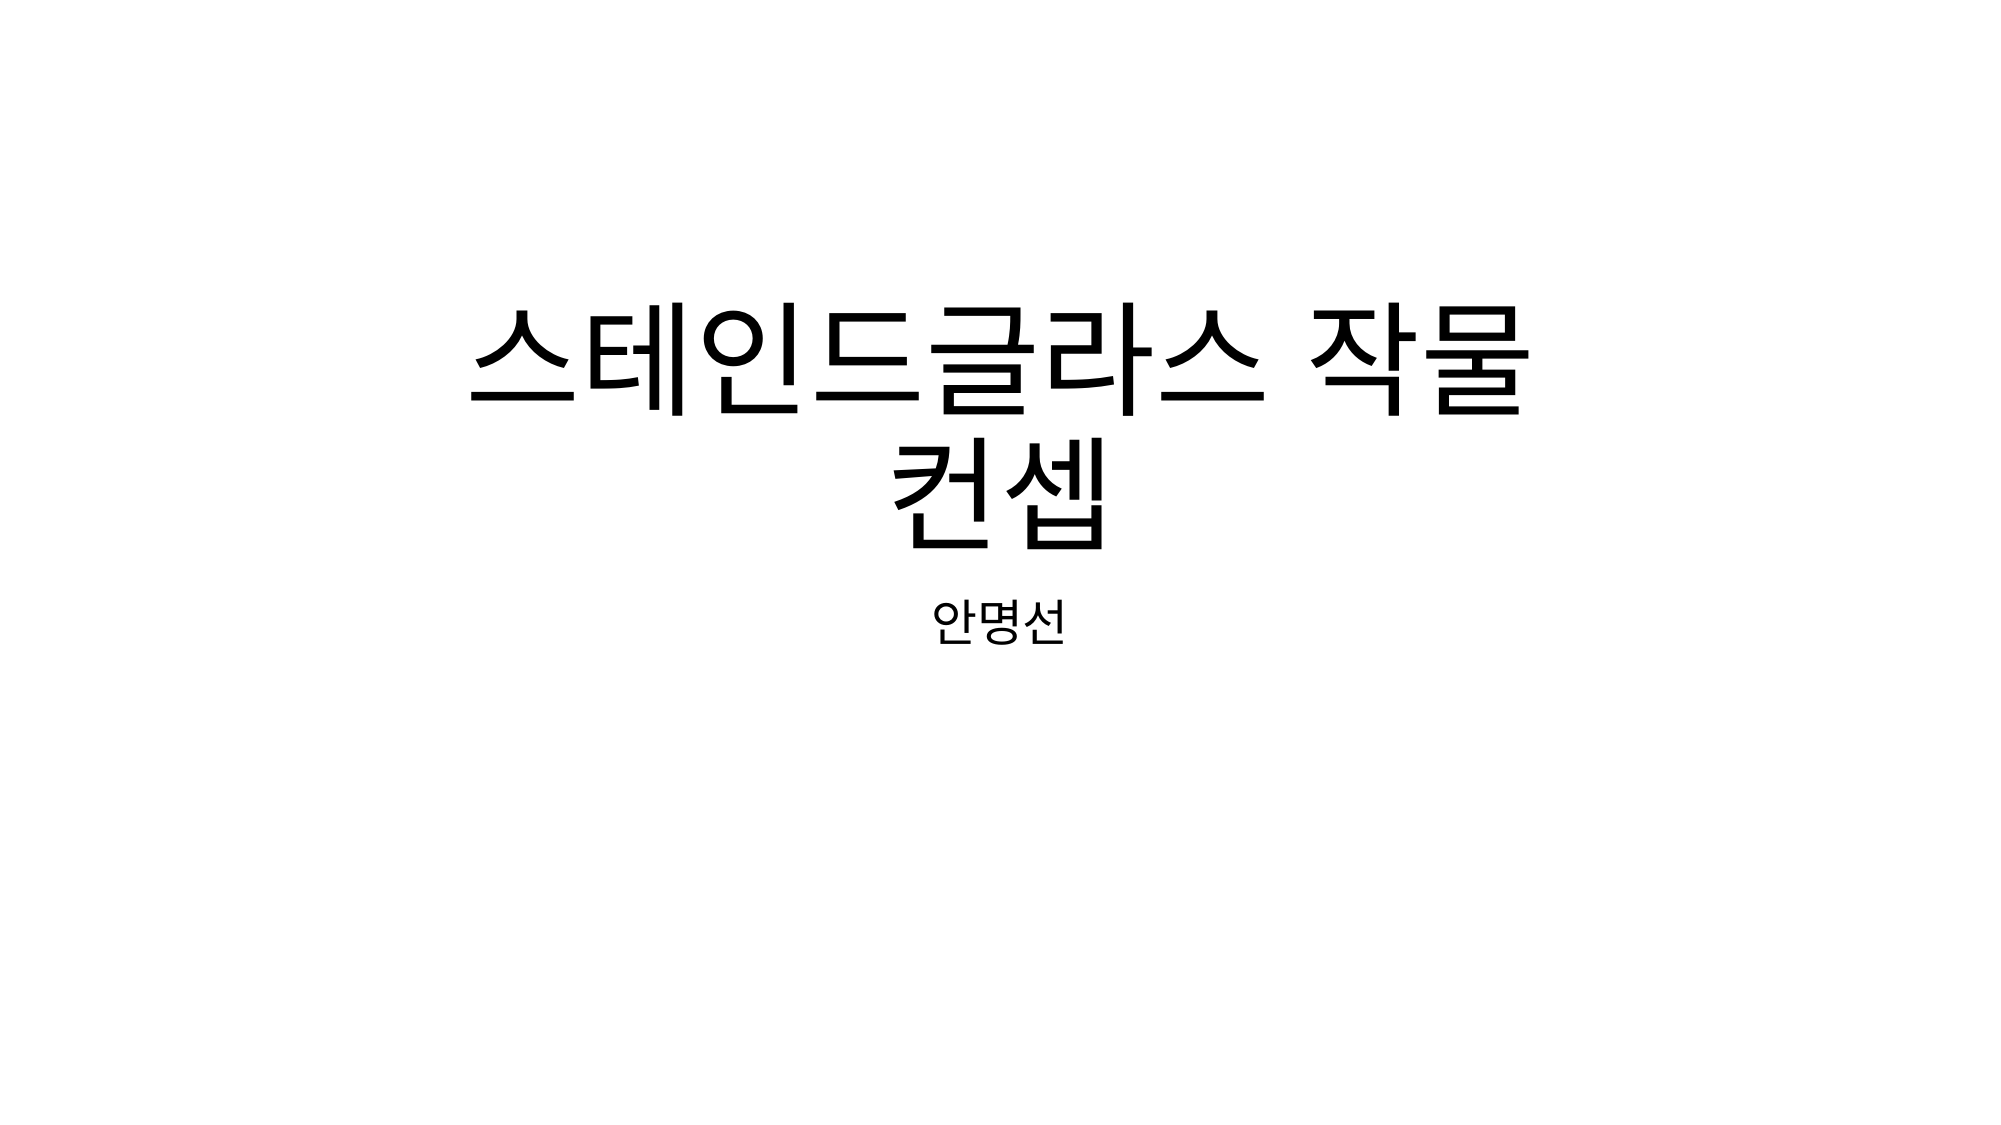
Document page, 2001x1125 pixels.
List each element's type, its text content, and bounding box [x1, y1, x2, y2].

title 스테인드글라스 작물 컨셉 [249, 184, 1750, 576]
subtitle 안명선 [249, 590, 1750, 863]
